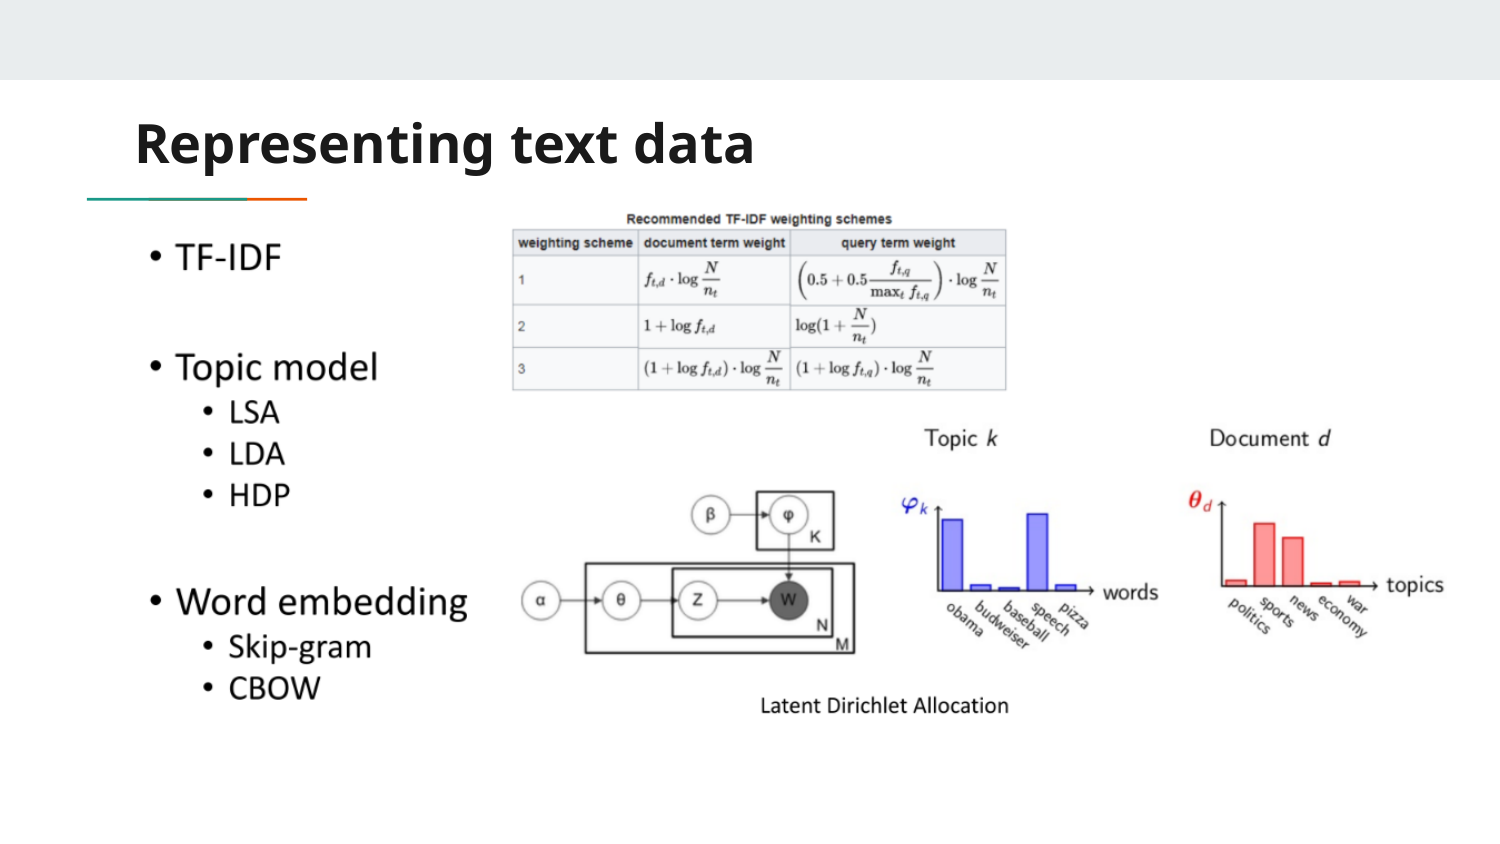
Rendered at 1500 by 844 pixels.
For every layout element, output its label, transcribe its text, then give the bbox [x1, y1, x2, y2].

picture [41, 208, 1459, 819]
title Representing text data [119, 94, 1381, 183]
